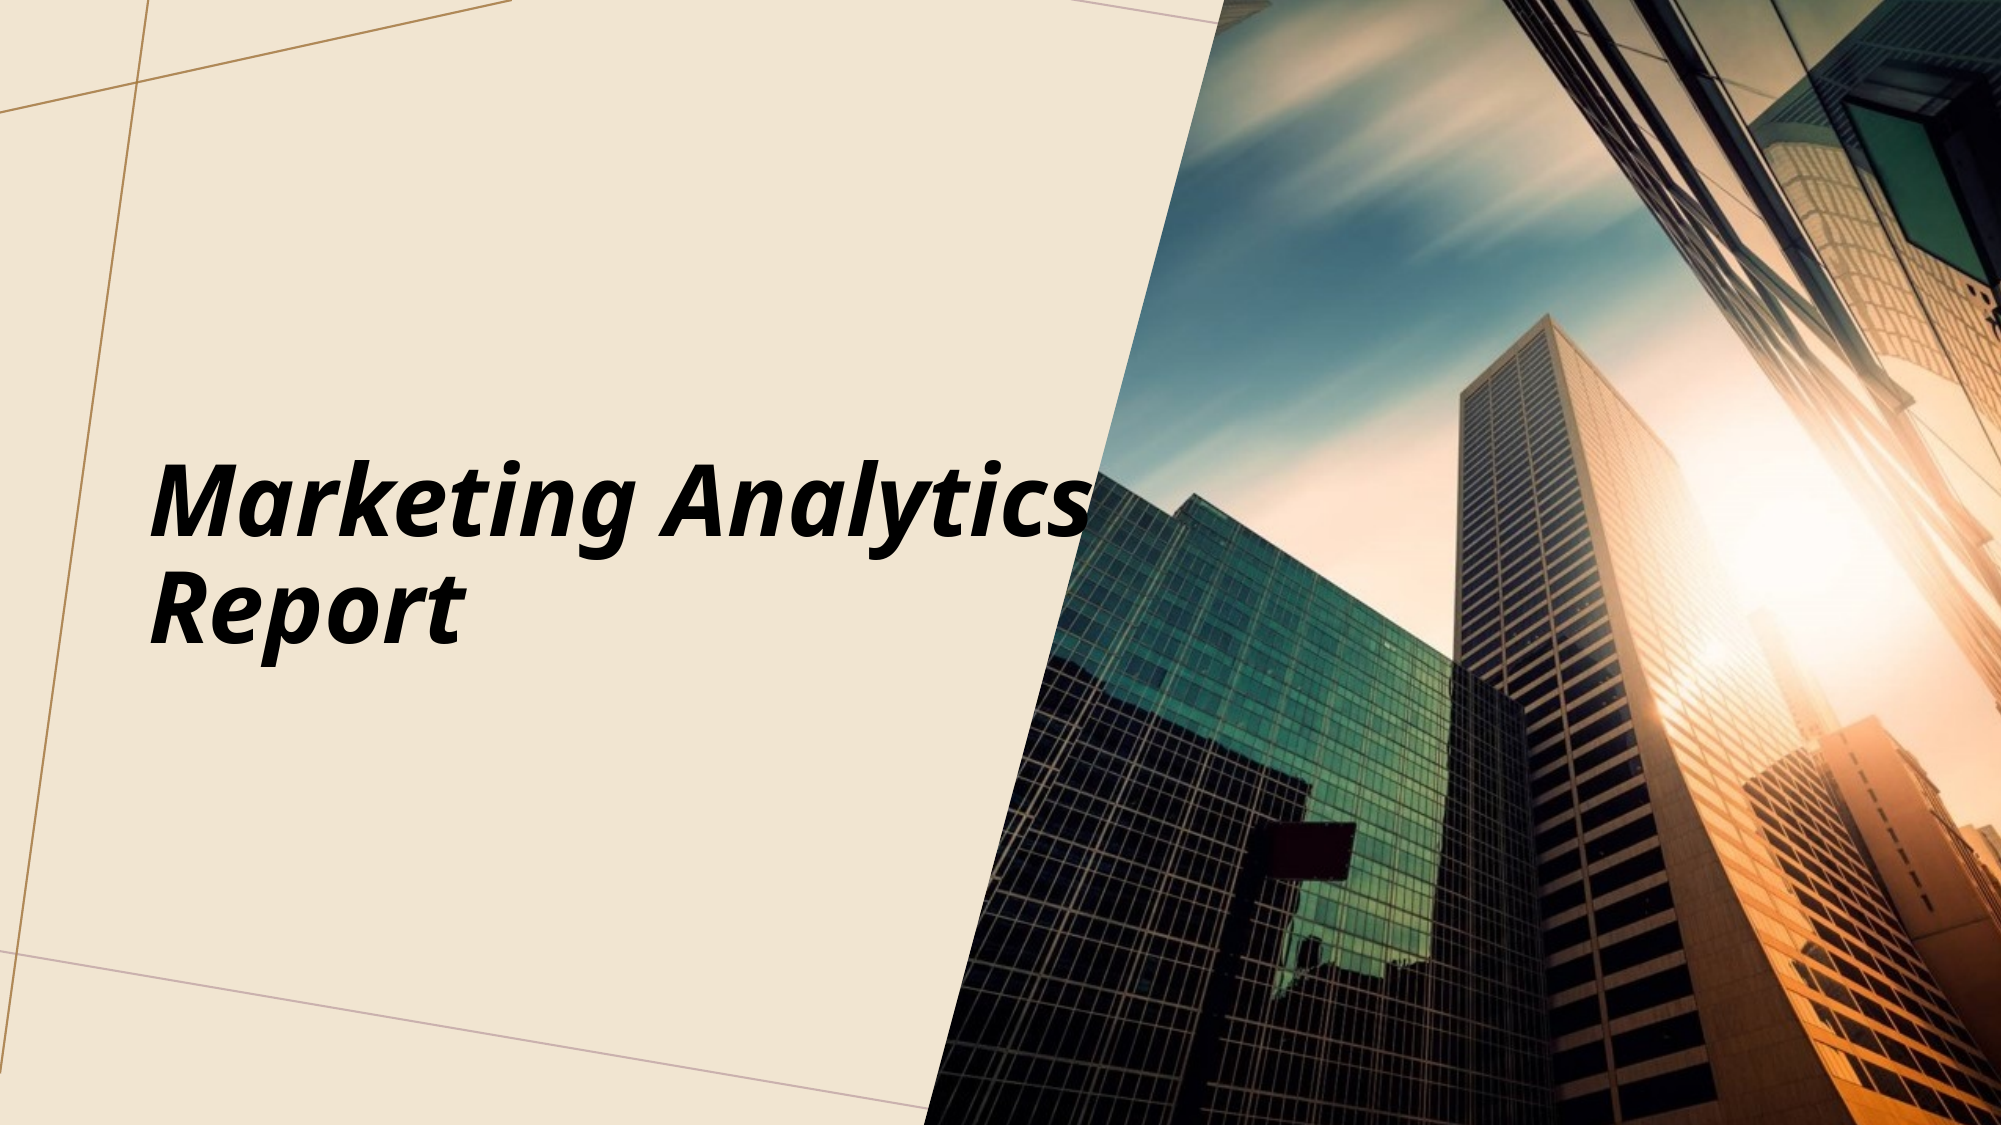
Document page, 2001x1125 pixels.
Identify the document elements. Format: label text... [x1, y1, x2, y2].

title Marketing Analytics Report [133, 82, 922, 674]
picture [922, 0, 2001, 1125]
